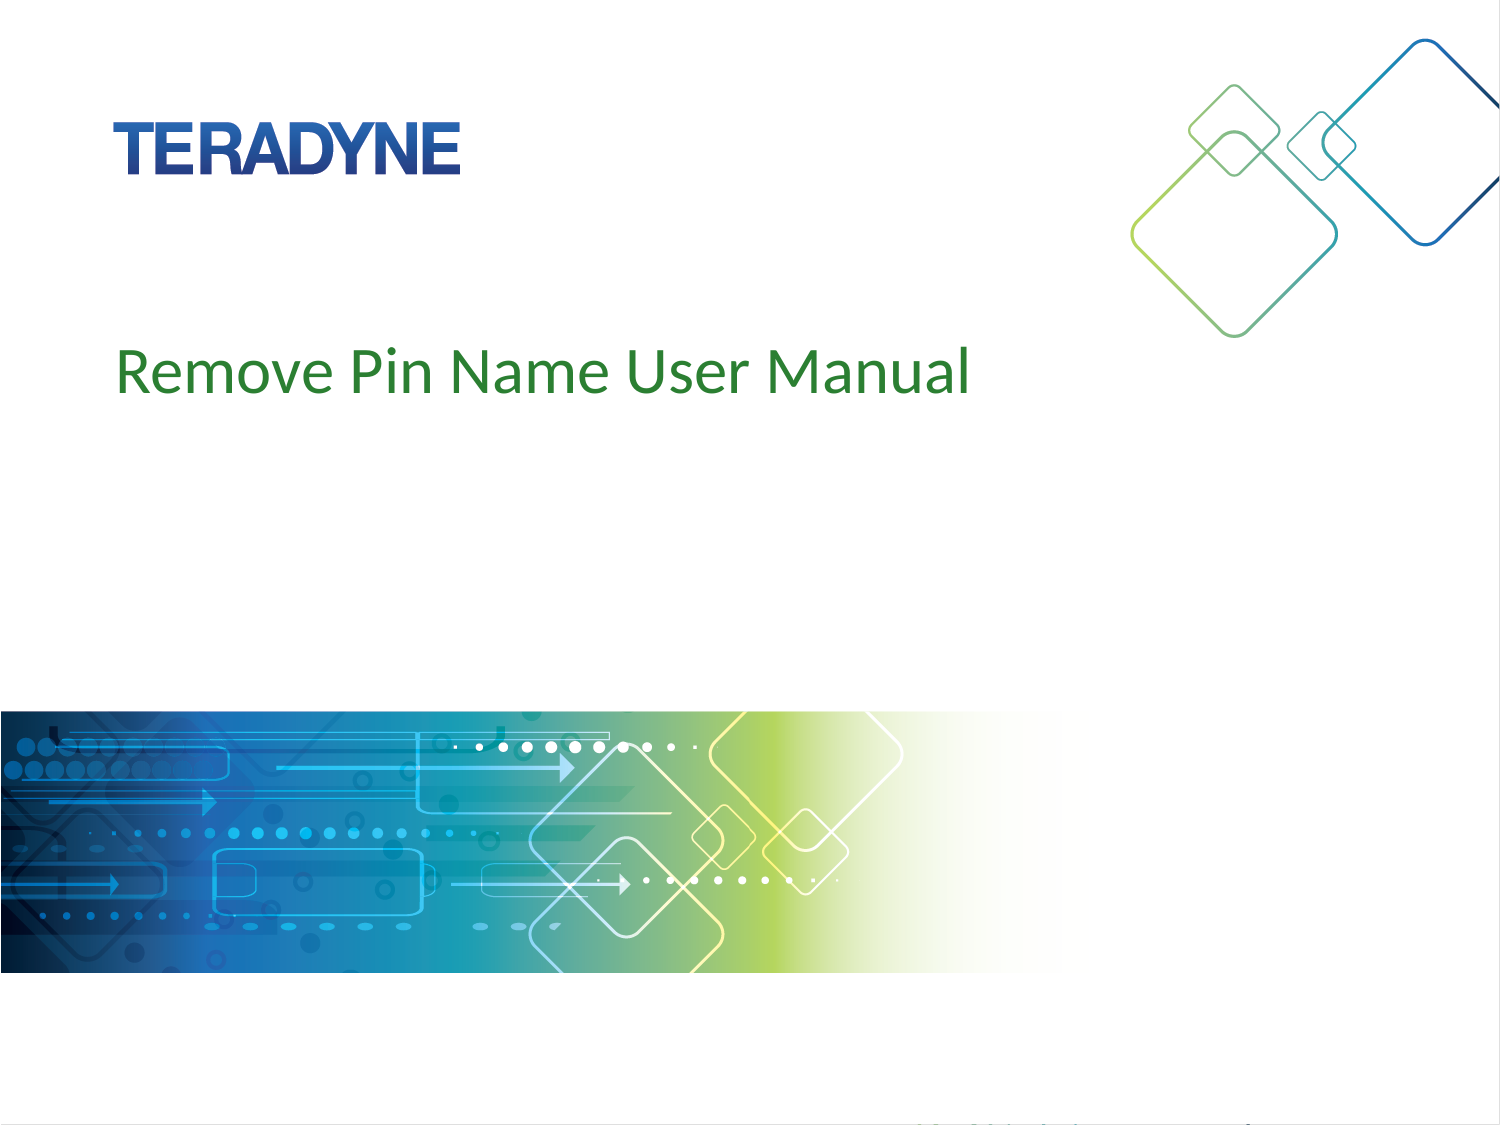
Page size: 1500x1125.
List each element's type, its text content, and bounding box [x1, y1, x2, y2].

picture [0, 0, 1500, 1125]
title Remove Pin Name User Manual [100, 319, 1165, 432]
